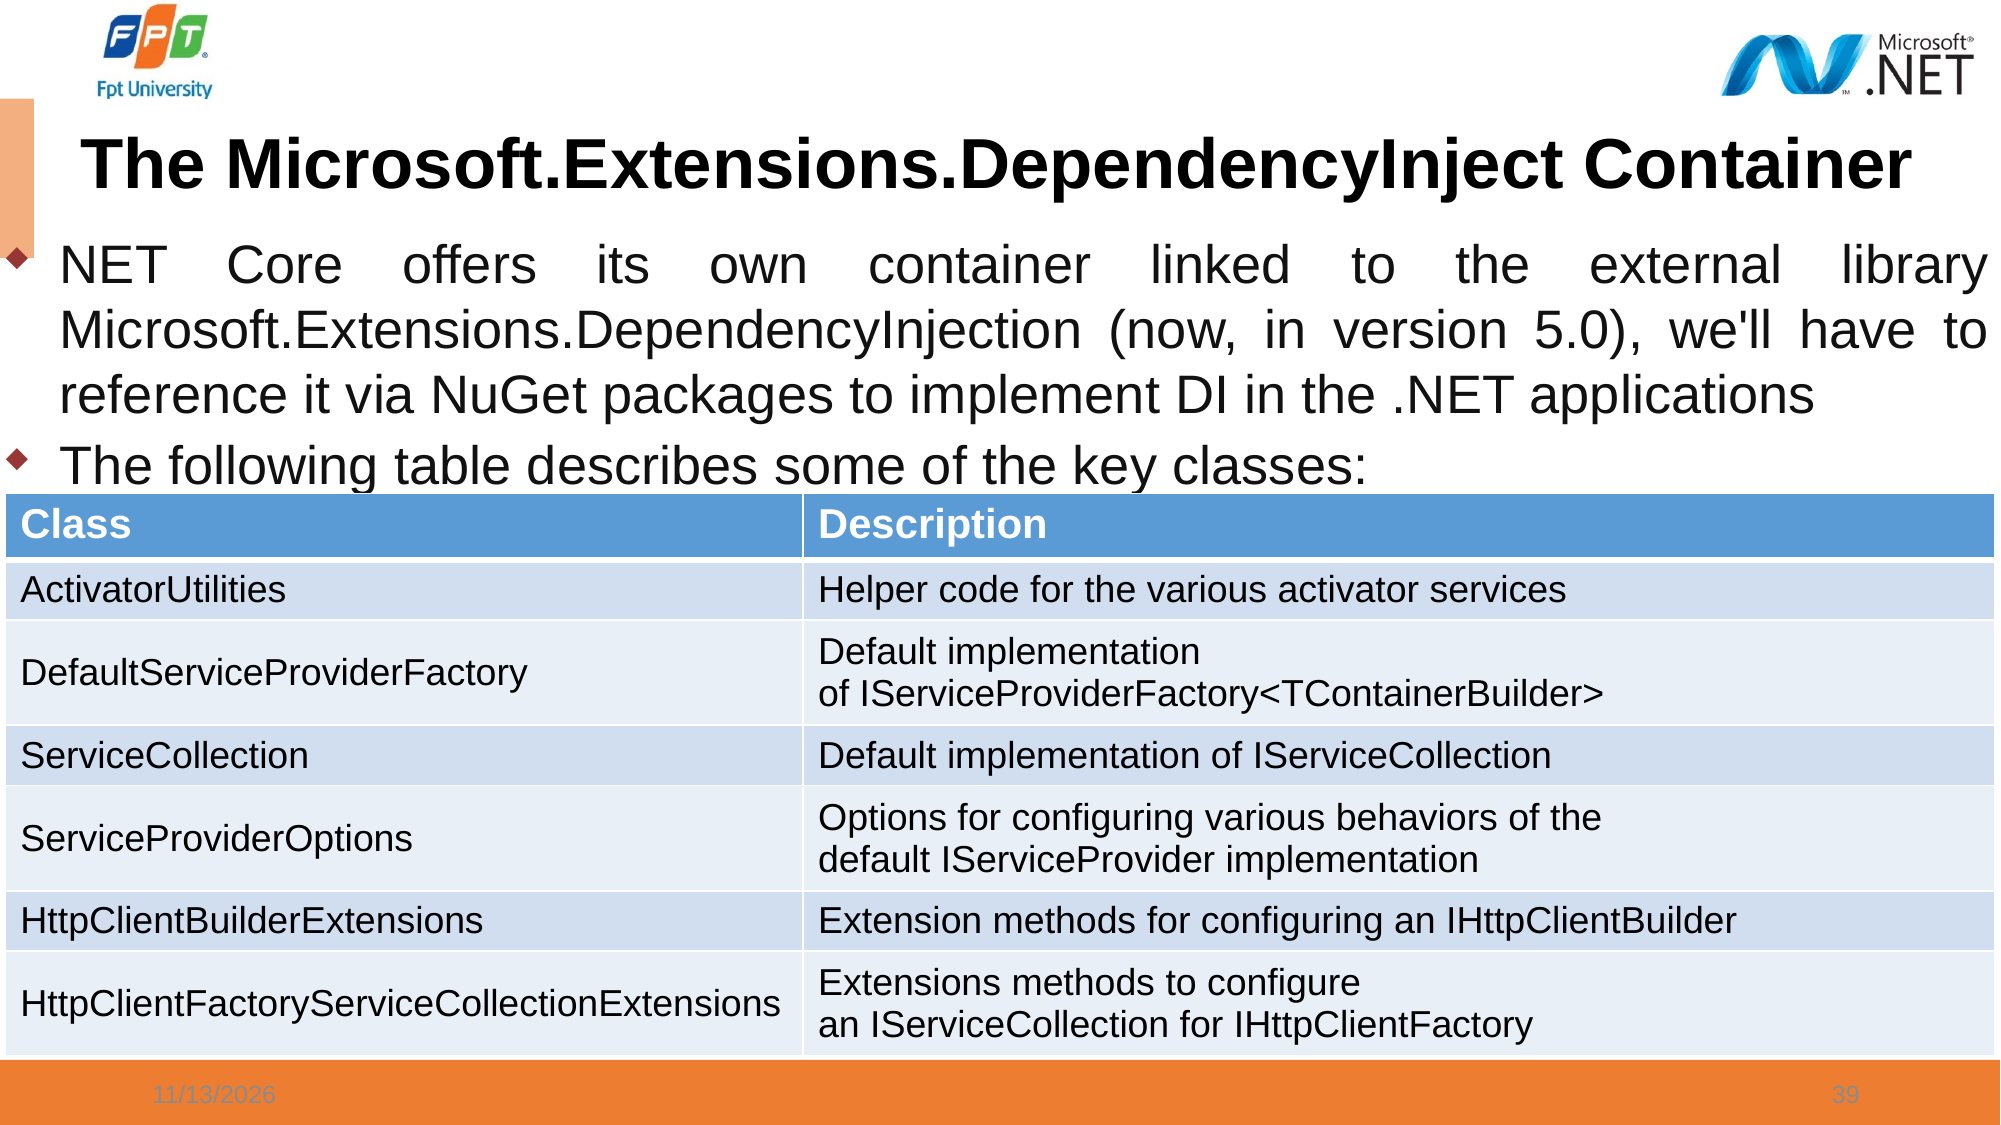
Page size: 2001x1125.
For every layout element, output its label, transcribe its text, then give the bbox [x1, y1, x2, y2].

slide_number 39 [1424, 1063, 1875, 1123]
table_cell Extensions methods to configure an IServiceCollection for IHttpClientFactory [804, 952, 1994, 1055]
table_cell HttpClientFactoryServiceCollectionExtensions [6, 952, 802, 1055]
picture [1685, 0, 2001, 129]
table_cell Options for configuring various behaviors of the default IServiceProvider implementation [804, 786, 1994, 890]
table_cell ServiceProviderOptions [6, 786, 802, 890]
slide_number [137, 1063, 588, 1123]
table_cell Extension methods for configuring an IHttpClientBuilder [804, 892, 1994, 950]
text_box NET Core offers its own container linked to the external library Microsoft.Extensions.DependencyInjection (now, in version 5.0), we'll have to reference it via NuGet packages to implement DI in the .NET applications The following table describes some of the key classes: [0, 222, 2000, 503]
picture [59, 0, 250, 99]
title The Microsoft.Extensions.DependencyInject Container [65, 118, 1952, 213]
table_header Class [6, 494, 802, 557]
table_cell ActivatorUtilities [6, 563, 802, 619]
table_cell Default implementation of IServiceProviderFactory<TContainerBuilder> [804, 621, 1994, 724]
table_header Description [804, 494, 1994, 557]
table_cell ServiceCollection [6, 726, 802, 785]
table_cell HttpClientBuilderExtensions [6, 892, 802, 950]
table_cell Default implementation of IServiceCollection [804, 726, 1994, 785]
table_cell DefaultServiceProviderFactory [6, 621, 802, 724]
table_cell Helper code for the various activator services [804, 563, 1994, 619]
